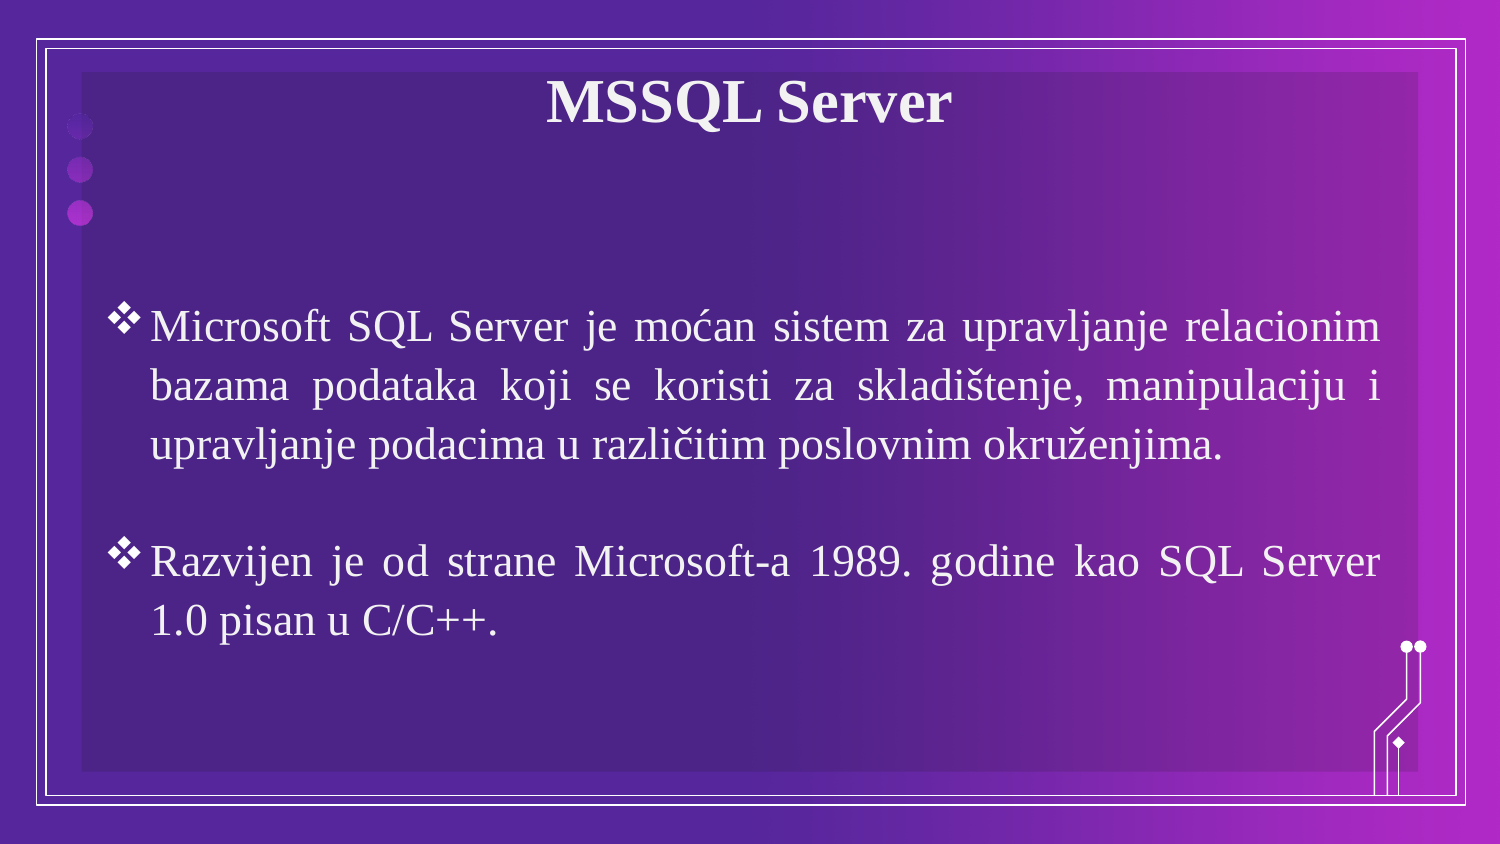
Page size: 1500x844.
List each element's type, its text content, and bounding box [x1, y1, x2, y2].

title MSSQL Server [118, 40, 1382, 180]
subtitle Microsoft SQL Server je moćan sistem za upravljanje relacionim bazama podataka koji se koristi za skladištenje, manipulaciju i upravljanje podacima u različitim poslovnim okruženjima. Razvijen je od strane Microsoft-a 1989. godine kao SQL Server 1.0 pisan u C/C++. [88, 277, 1398, 635]
picture [0, 0, 1500, 844]
